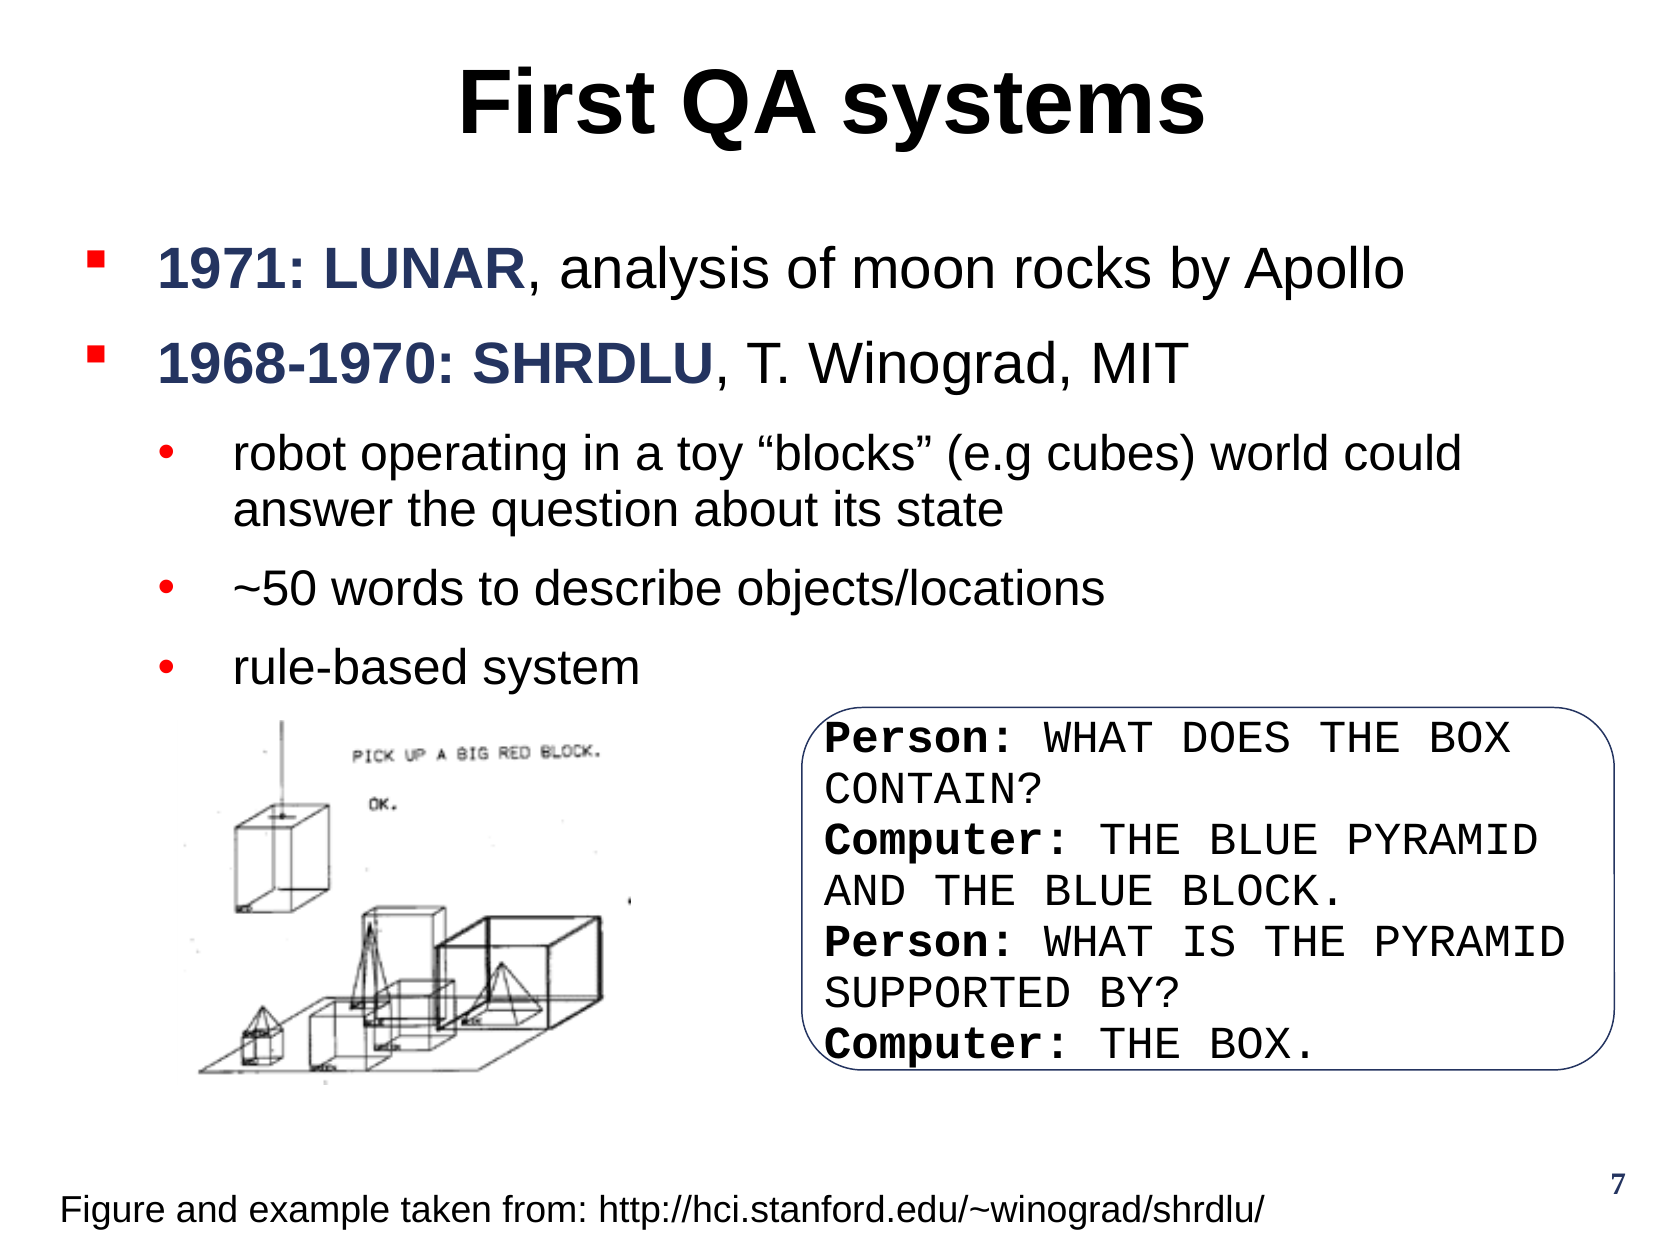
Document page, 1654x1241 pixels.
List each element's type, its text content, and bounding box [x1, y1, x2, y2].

title First QA systems [88, 56, 1577, 150]
picture [176, 719, 632, 1085]
list 1971: LUNAR, analysis of moon rocks by Apollo 1968-1970: SHRDLU, T. Winograd, MIT robot operating in a toy “blocks” (e.g cubes) world could answer the question about its state ~50 words to describe objects/locations rule-based system [82, 232, 1615, 1091]
text_box Figure and example taken from: http://hci.stanford.edu/~winograd/shrdlu/ [44, 1182, 1281, 1239]
slide_number 7 [1494, 1167, 1627, 1200]
text_box Person: WHAT DOES THE BOX CONTAIN? Computer: THE BLUE PYRAMID AND THE BLUE BLOCK. Person: WHAT IS THE PYRAMID SUPPORTED BY? Computer: THE BOX. [801, 707, 1615, 1070]
